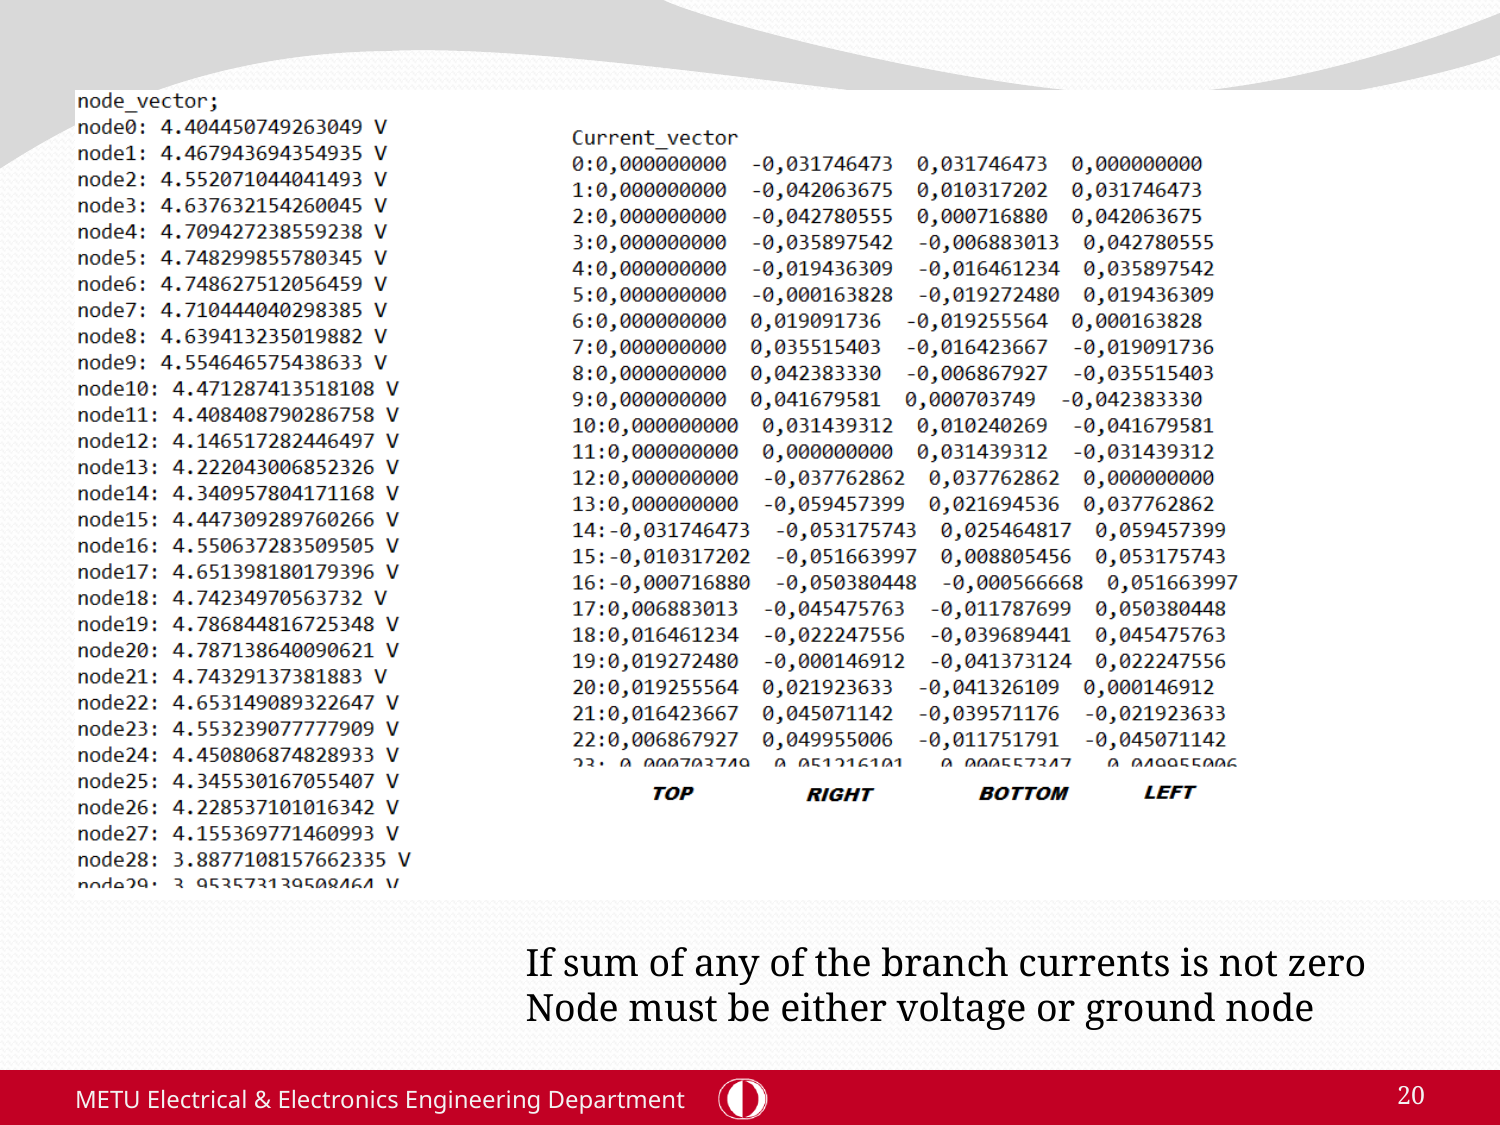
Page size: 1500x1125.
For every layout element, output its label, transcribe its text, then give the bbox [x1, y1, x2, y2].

slide_number 20 [1330, 1070, 1425, 1114]
slide_number METU Electrical & Electronics Engineering Department [75, 1070, 732, 1114]
picture [713, 1078, 781, 1122]
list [74, 89, 1500, 900]
text_box If sum of any of the branch currents is not zero Node must be either voltage or ground node [510, 931, 1383, 1037]
